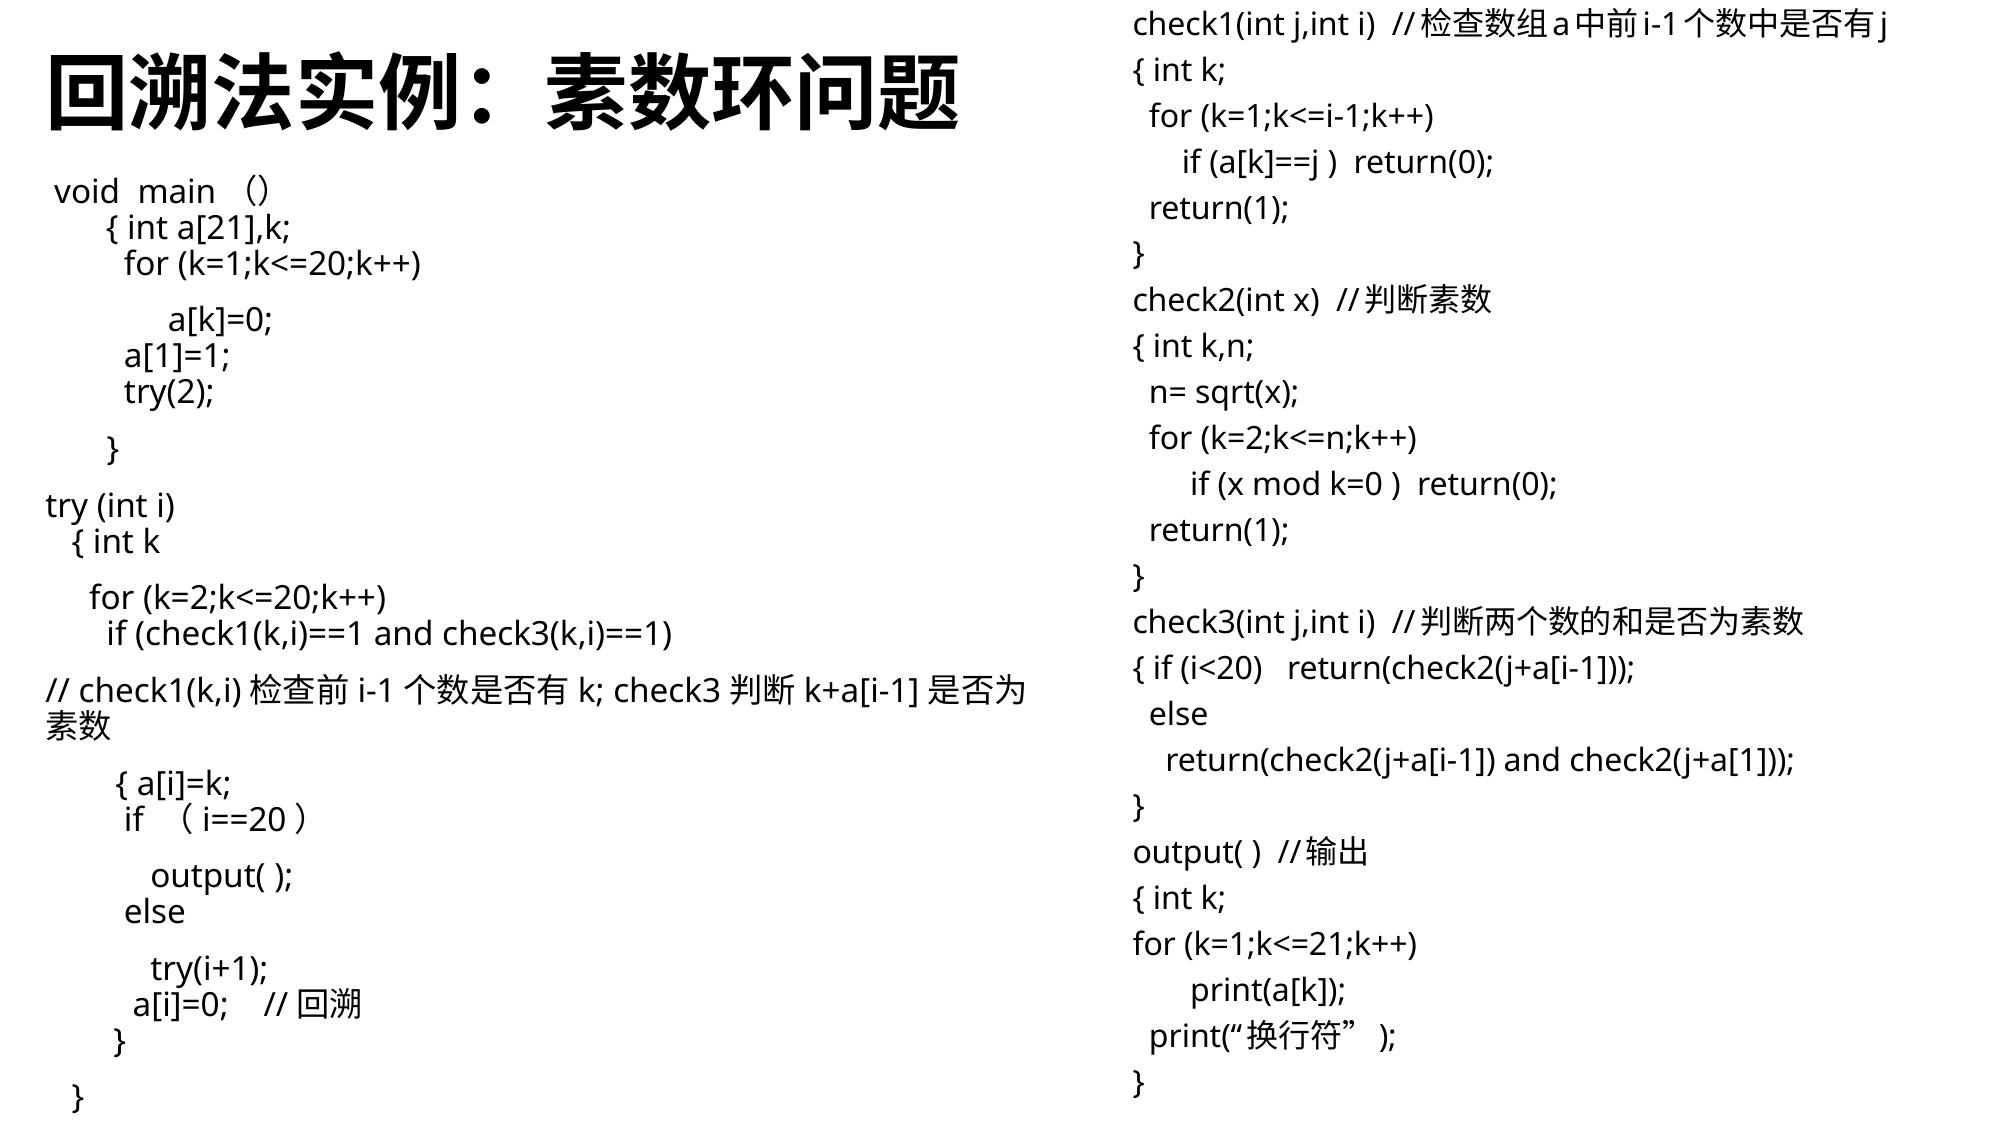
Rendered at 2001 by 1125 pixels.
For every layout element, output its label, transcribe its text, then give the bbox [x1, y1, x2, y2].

title 回溯法实例：素数环问题 [30, 37, 1117, 158]
text_box check1(int j,int i) //检查数组a中前i-1个数中是否有j { int k; for (k=1;k<=i-1;k++) if (a[k]==j ) return(0); return(1); } check2(int x) //判断素数 { int k,n; n= sqrt(x); for (k=2;k<=n;k++) if (x mod k=0 ) return(0); return(1); } check3(int j,int i) //判断两个数的和是否为素数 { if (i<20) return(check2(j+a[i-1])); else return(check2(j+a[i-1]) and check2(j+a[1])); } output( ) //输出 { int k; for (k=1;k<=21;k++) print(a[k]); print(“换行符”); } [1117, 0, 2000, 1125]
list void main（） { int a[21],k; for (k=1;k<=20;k++) a[k]=0; a[1]=1; try(2); } try (int i) { int k for (k=2;k<=20;k++) if (check1(k,i)==1 and check3(k,i)==1) // check1(k,i)检查前i-1个数是否有k; check3判断k+a[i-1]是否为素数 { a[i]=k; if （i==20） output( ); else try(i+1); a[i]=0; //回溯 } } [30, 167, 1045, 1014]
